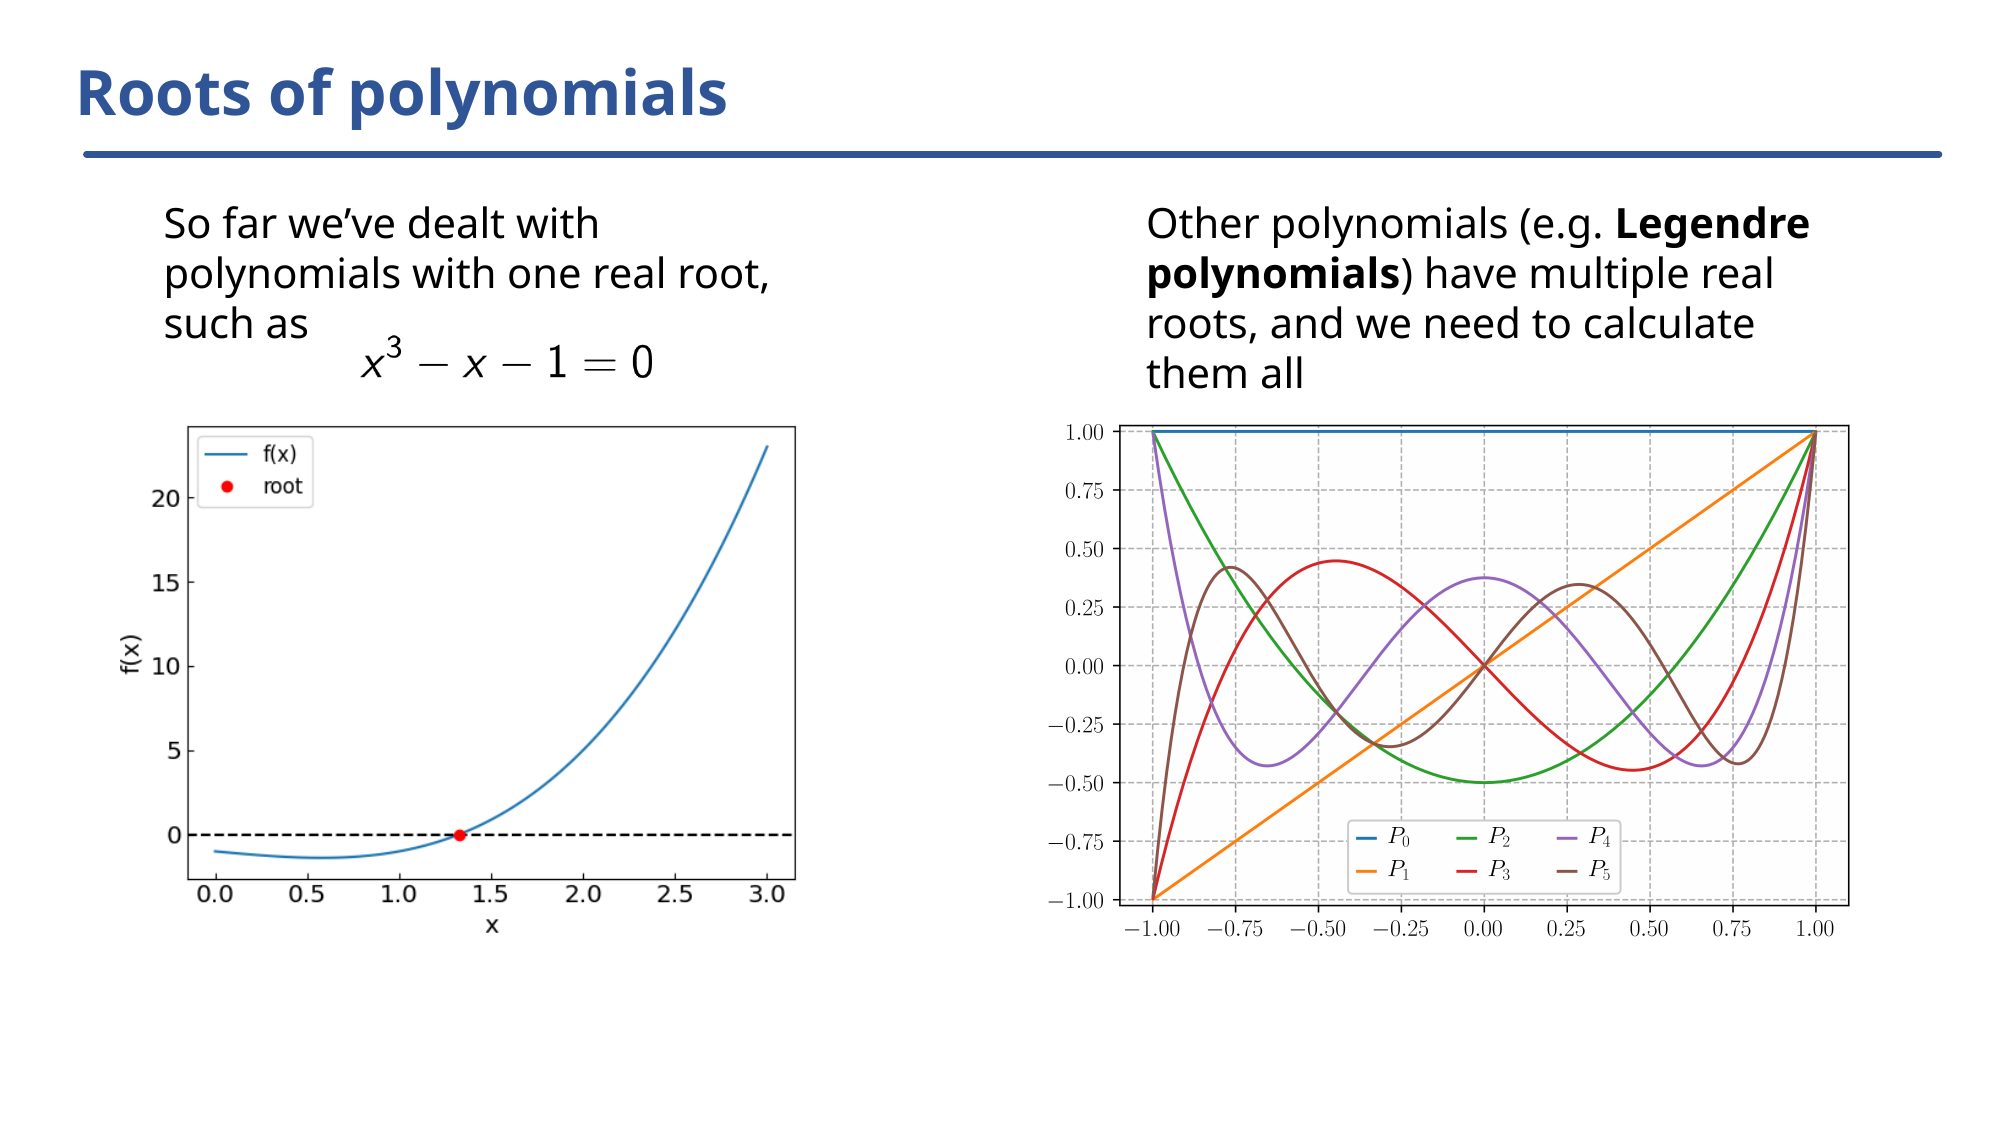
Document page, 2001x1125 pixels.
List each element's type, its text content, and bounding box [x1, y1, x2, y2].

text_box Other polynomials (e.g. Legendre polynomials) have multiple real roots, and we need to calculate them all [1131, 189, 1846, 397]
title Roots of polynomials [60, 0, 1940, 192]
text_box So far we’ve dealt with polynomials with one real root, such as [148, 189, 863, 355]
picture [1021, 397, 1874, 966]
picture [108, 414, 807, 950]
picture [360, 335, 652, 378]
